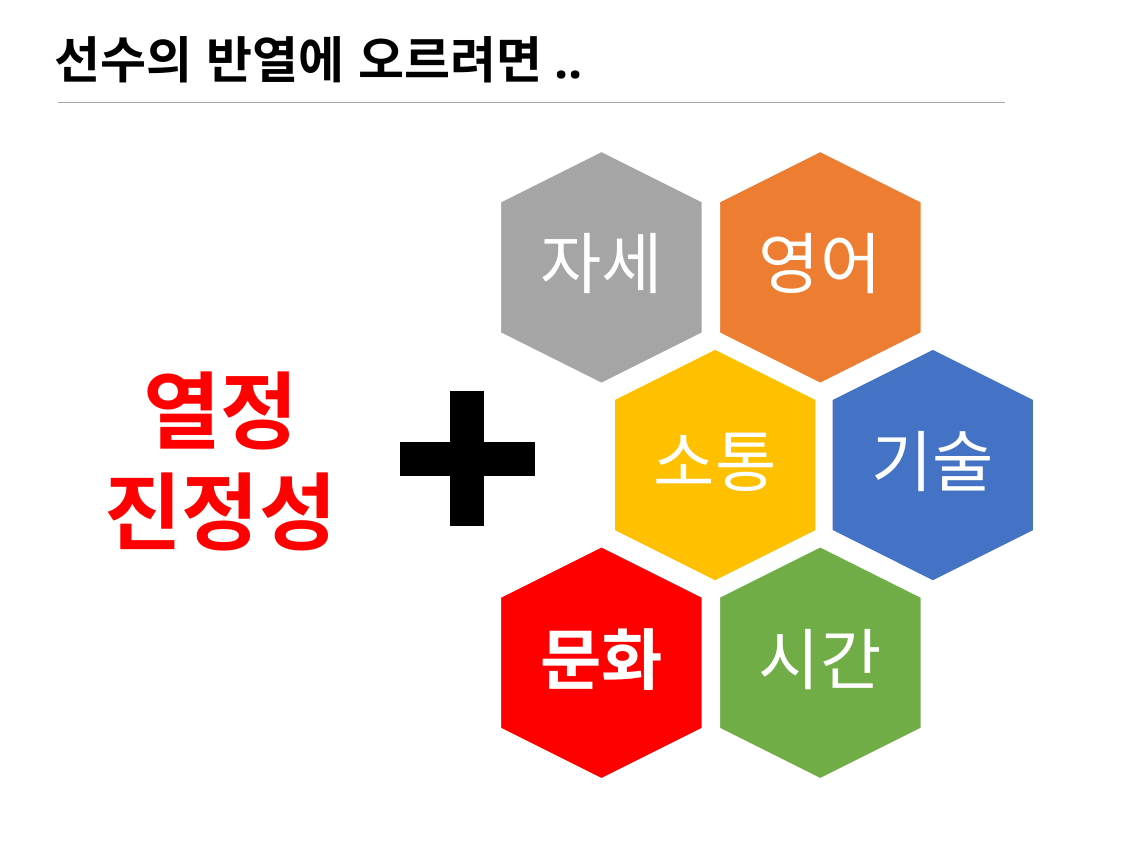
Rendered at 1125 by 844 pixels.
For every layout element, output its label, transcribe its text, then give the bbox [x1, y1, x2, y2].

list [262, 150, 1125, 780]
title 선수의 반열에 오르려면.. [54, 34, 1125, 92]
text_box 열정 진정성 [89, 350, 262, 569]
